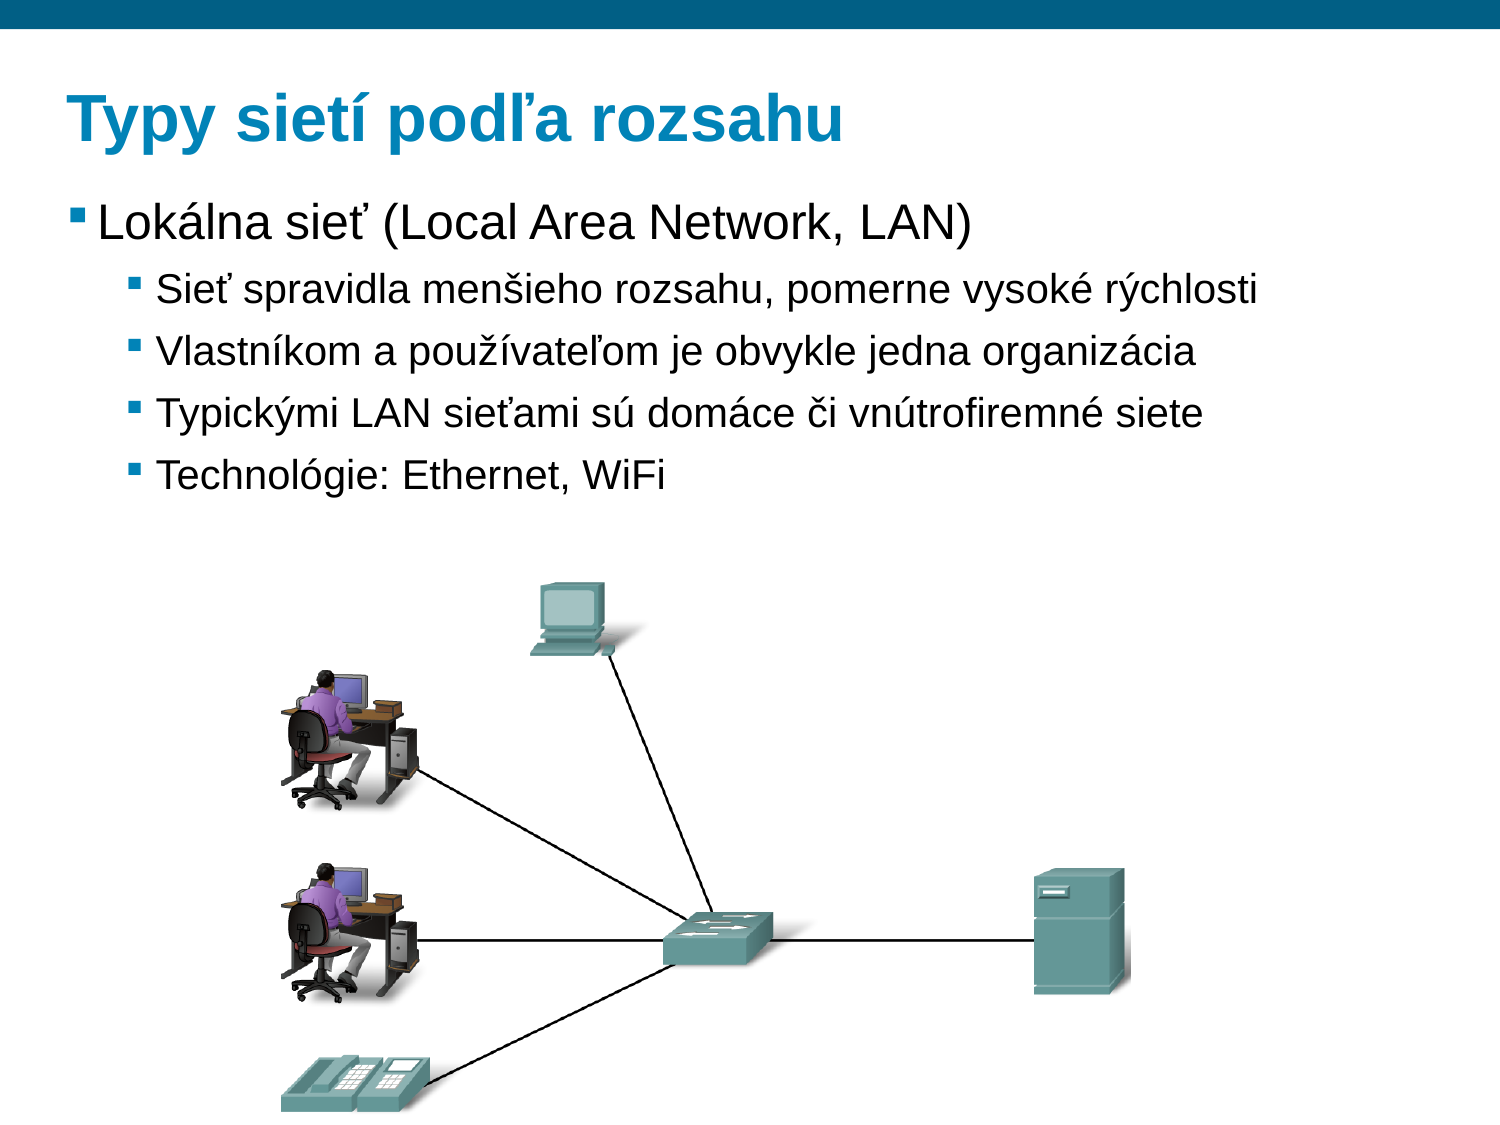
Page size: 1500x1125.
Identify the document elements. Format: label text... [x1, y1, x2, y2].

picture [281, 558, 1131, 1125]
list Lokálna sieť (Local Area Network, LAN) Sieť spravidla menšieho rozsahu, pomerne vysoké rýchlosti Vlastníkom a používateľom je obvykle jedna organizácia Typickými LAN sieťami sú domáce či vnútrofiremné siete Technológie: Ethernet, WiFi [53, 187, 1447, 1075]
title Typy sietí podľa rozsahu [53, 50, 1447, 163]
